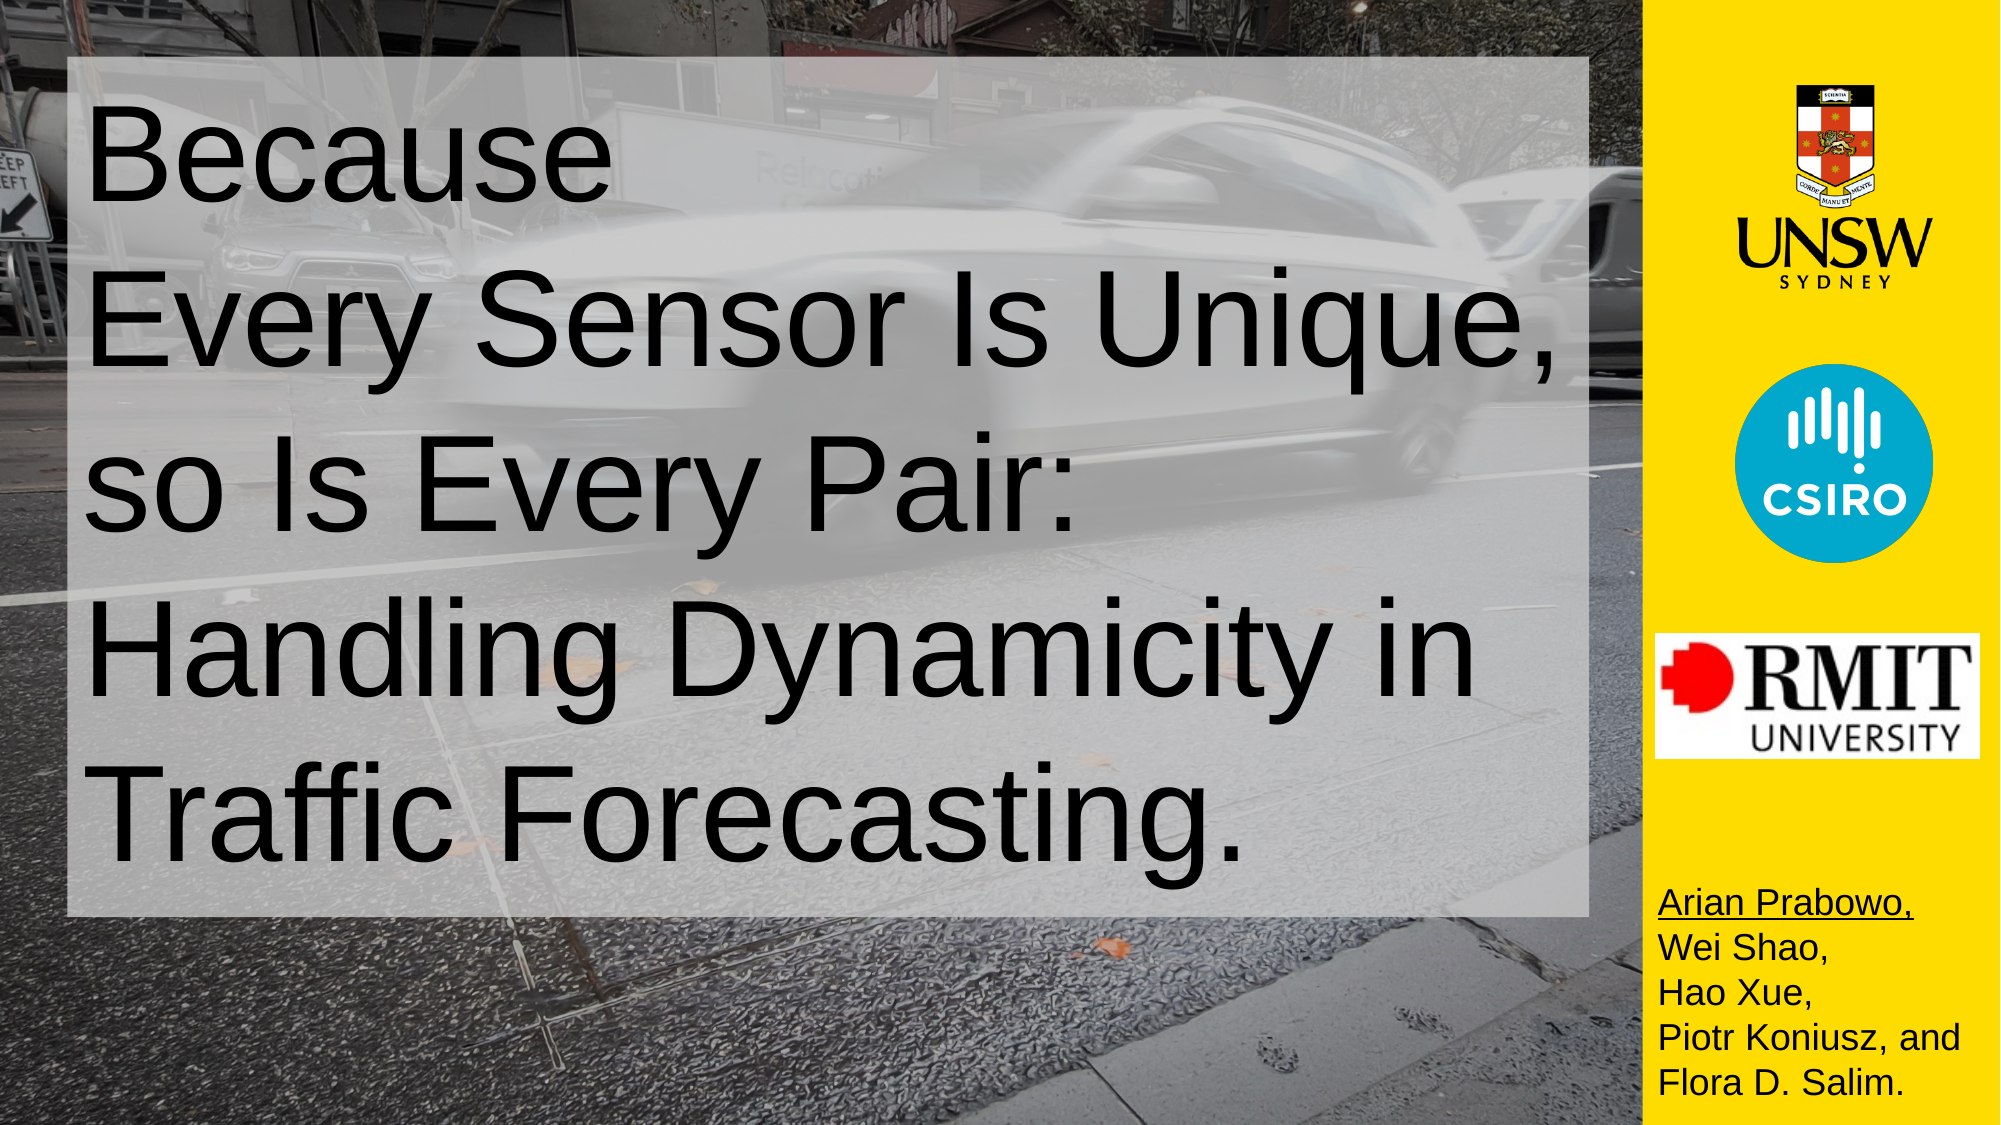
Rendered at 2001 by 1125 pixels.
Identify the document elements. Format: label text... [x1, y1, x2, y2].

picture [0, 0, 1643, 1125]
picture [1735, 364, 1933, 563]
picture [1737, 85, 1933, 289]
picture [1655, 633, 1980, 759]
list Arian Prabowo, Wei Shao, Hao Xue, Piotr Koniusz, and Flora D. Salim. [1643, 870, 2000, 1112]
